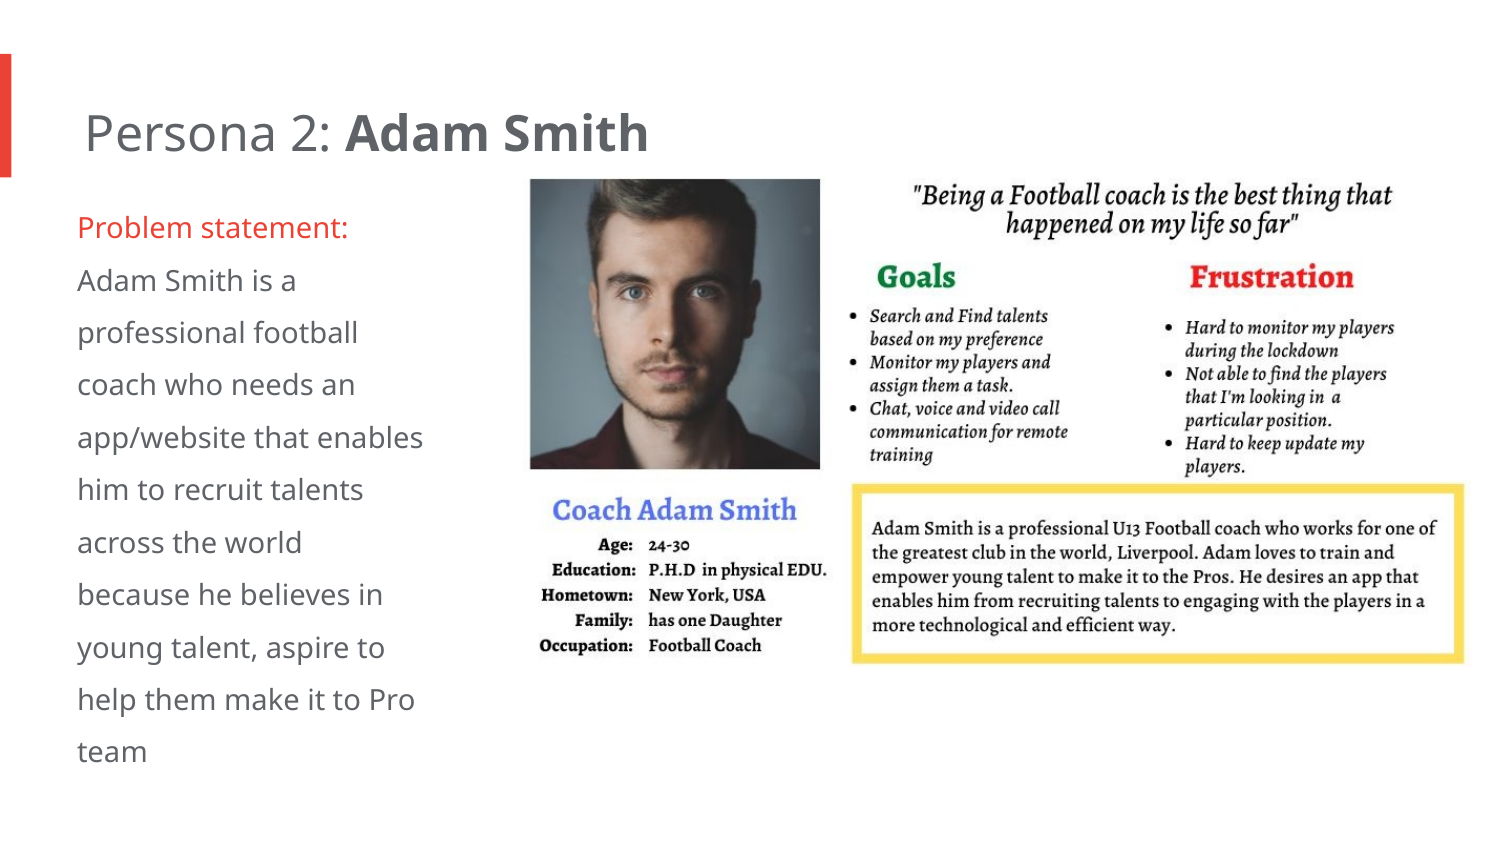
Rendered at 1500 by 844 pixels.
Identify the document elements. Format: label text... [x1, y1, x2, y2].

text_box Persona 2: Adam Smith [84, 85, 1087, 176]
picture [521, 177, 1472, 667]
text_box Problem statement: Adam Smith is a professional football coach who needs an app/website that enables him to recruit talents across the world because he believes in young talent, aspire to help them make it to Pro team [77, 176, 480, 784]
